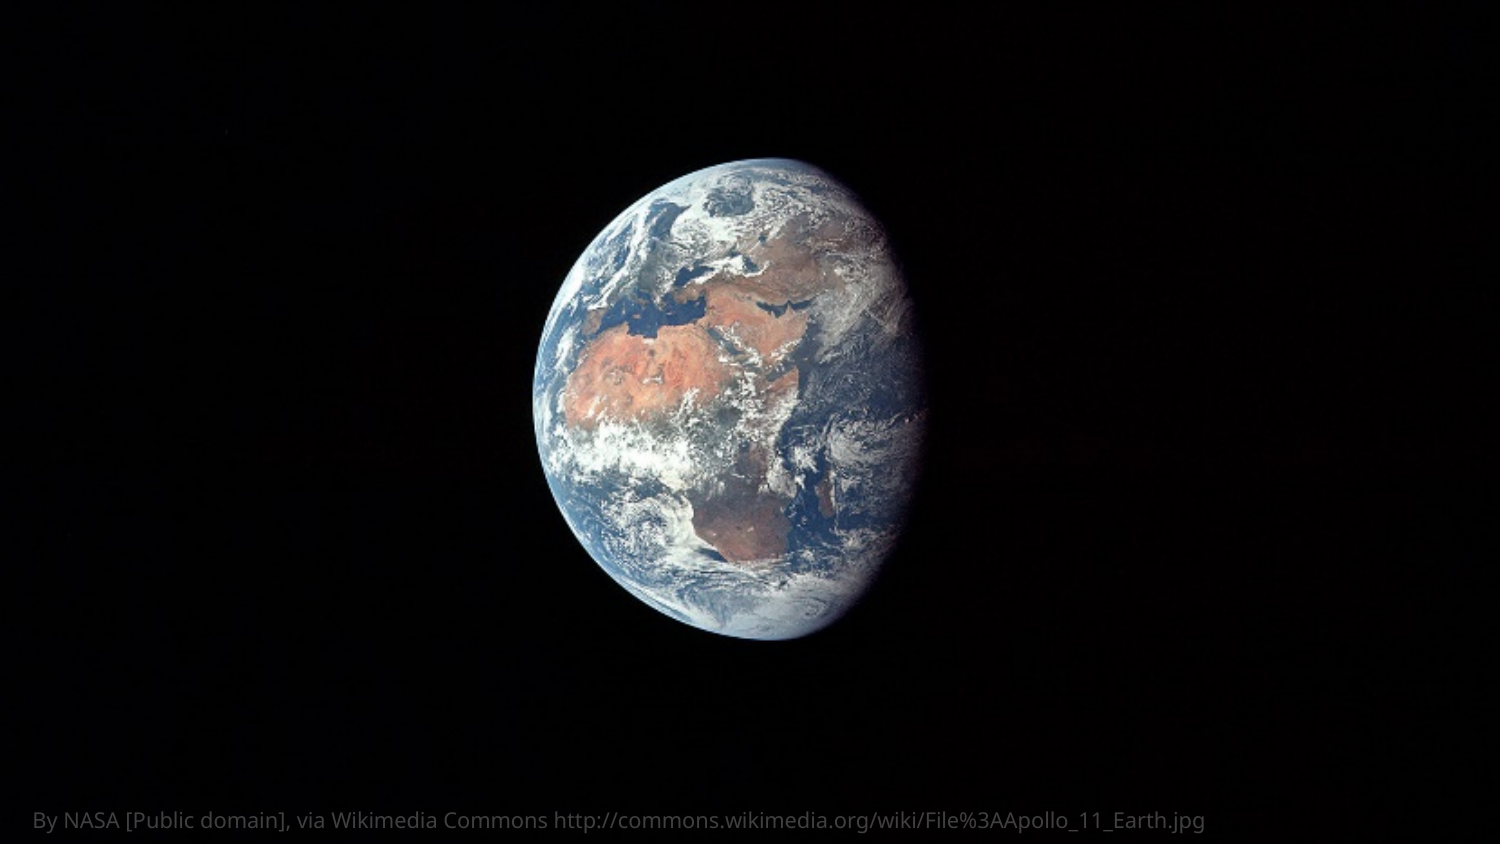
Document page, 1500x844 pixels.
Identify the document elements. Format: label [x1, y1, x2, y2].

list [0, 0, 1500, 844]
